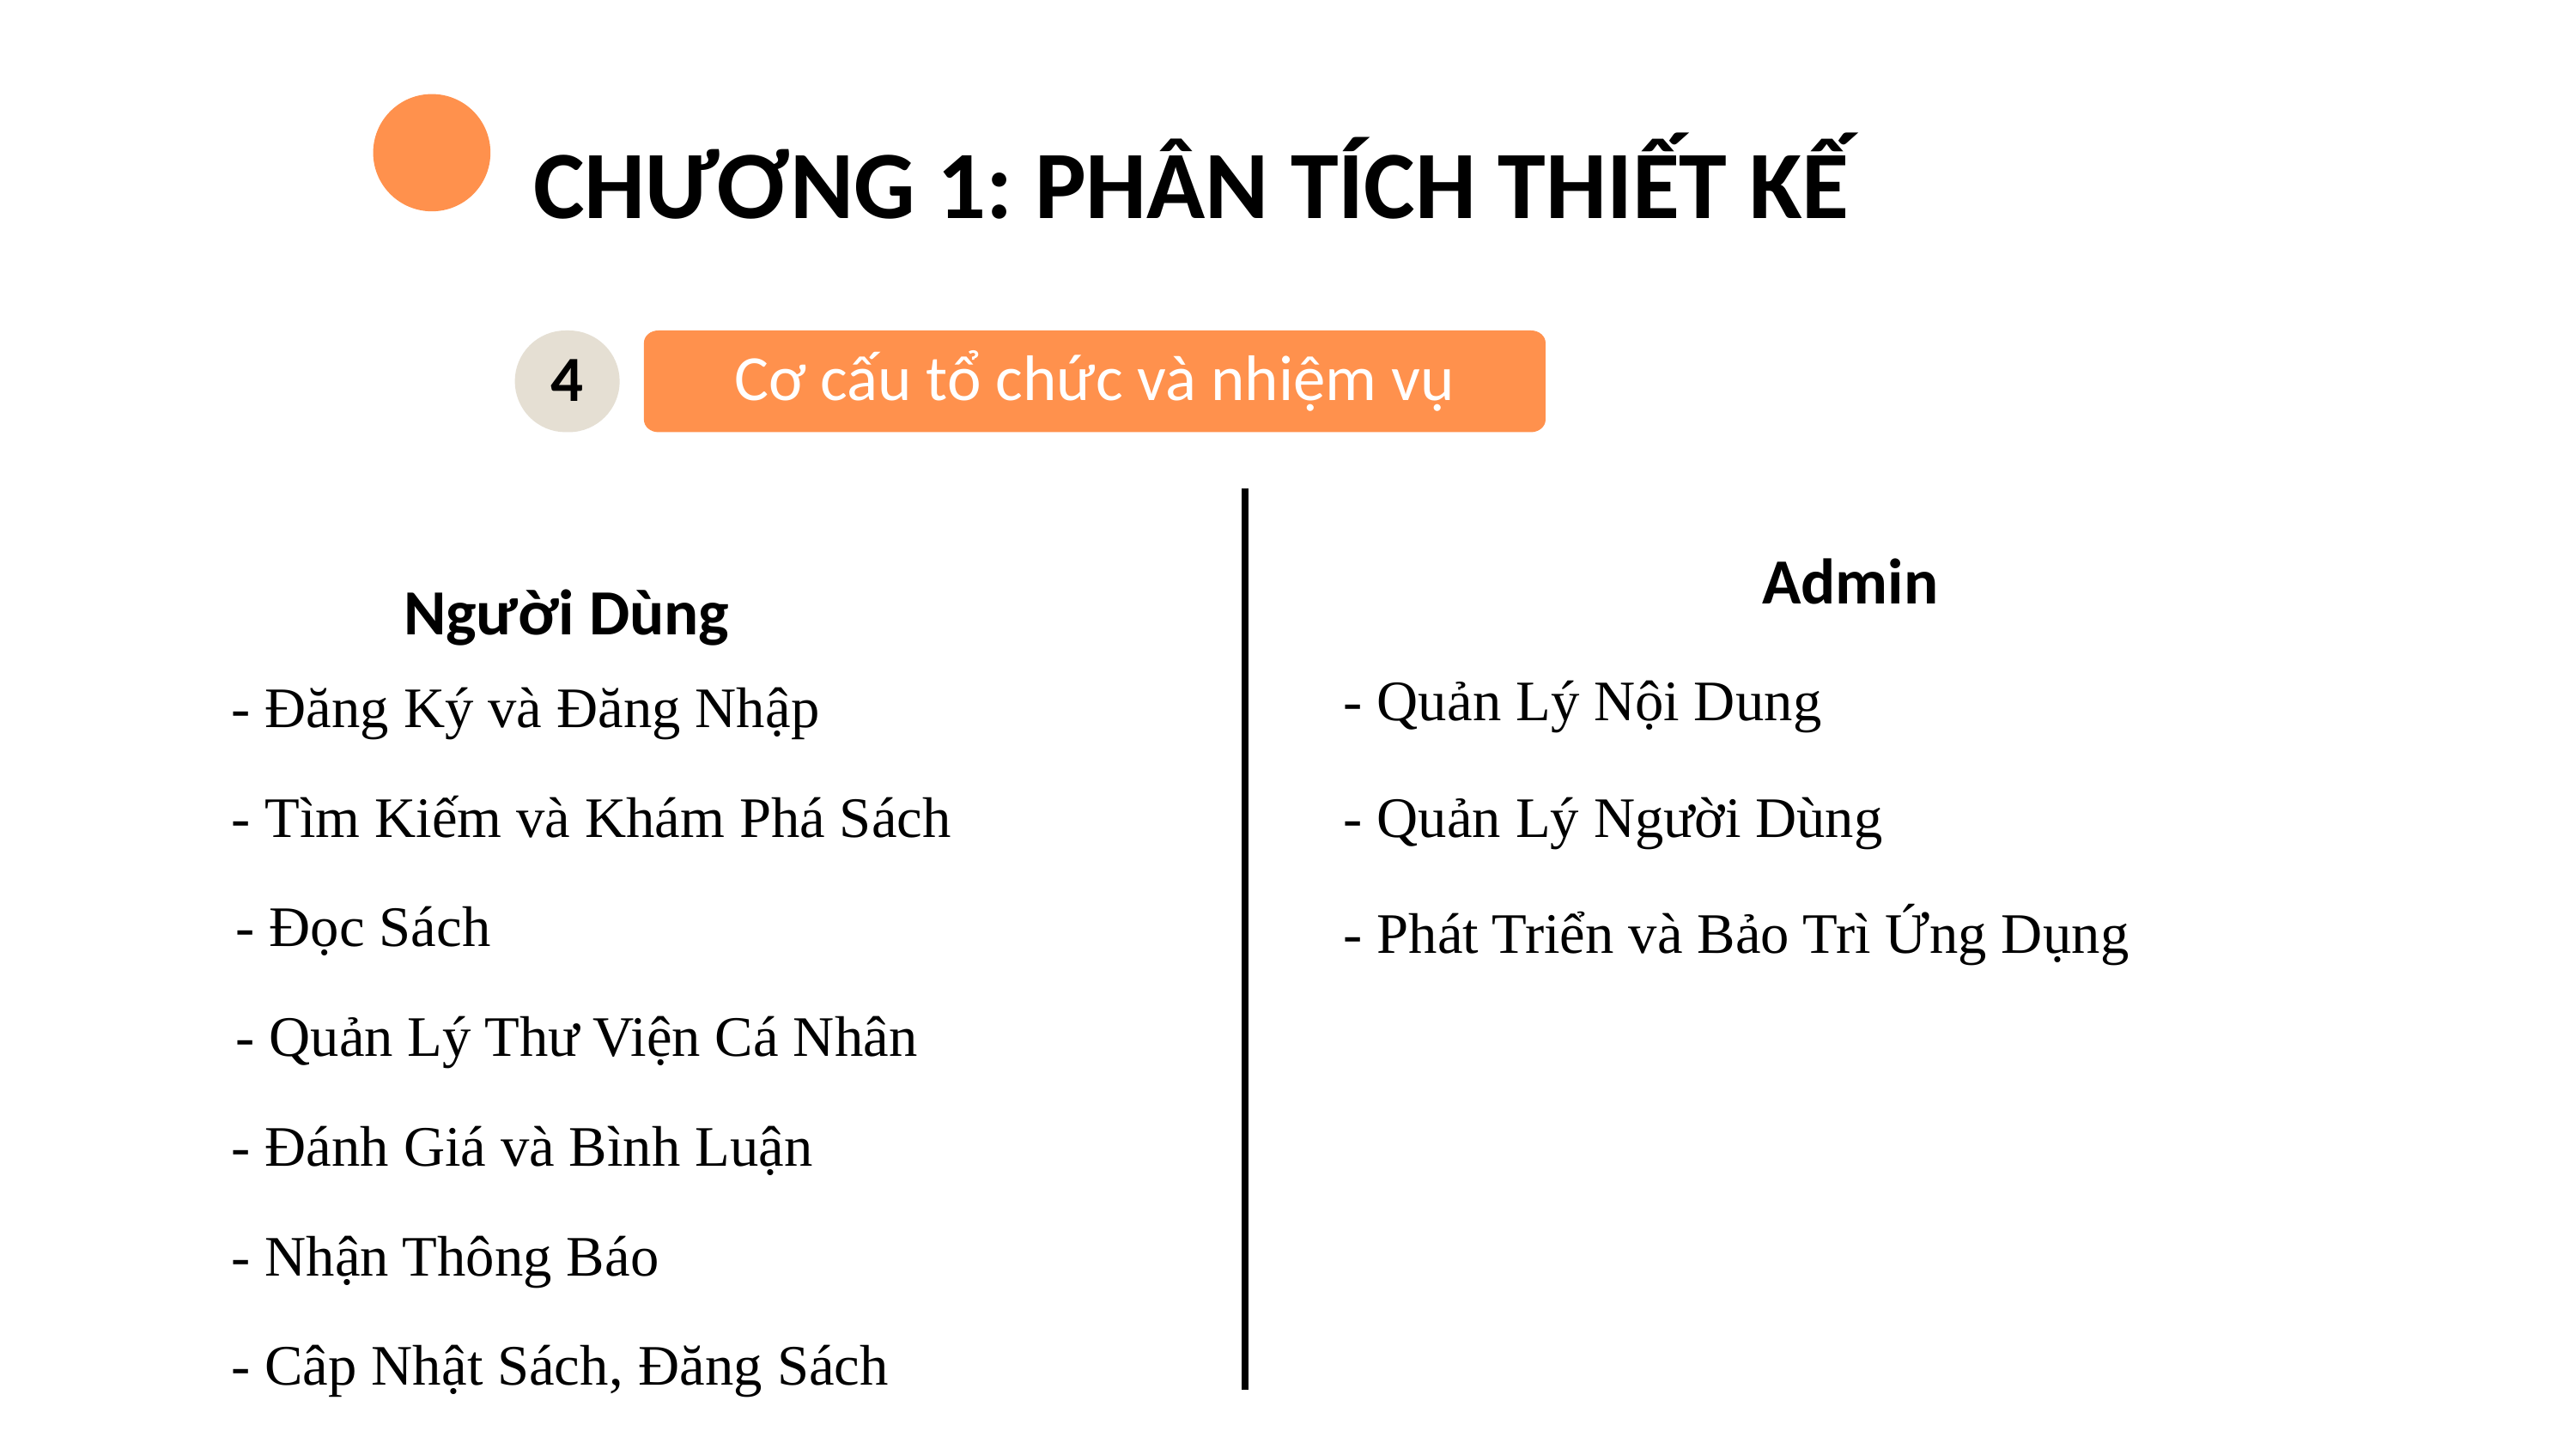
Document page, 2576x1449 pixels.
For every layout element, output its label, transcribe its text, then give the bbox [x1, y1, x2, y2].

text_box - Đọc Sách [222, 882, 524, 965]
text_box - Quản Lý Nội Dung [1330, 657, 1844, 739]
text_box Người Dùng [404, 490, 773, 648]
text_box - Đăng Ký và Đăng Nhập [218, 664, 848, 746]
text_box - Quản Lý Thư Viện Cá Nhân [222, 992, 953, 1075]
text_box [514, 306, 620, 433]
text_box - Tìm Kiếm và Khám Phá Sách [218, 773, 1013, 855]
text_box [373, 94, 491, 212]
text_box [643, 310, 1546, 442]
text_box - Đánh Giá và Bình Luận [218, 1102, 863, 1184]
text_box - Nhận Thông Báo [218, 1212, 715, 1294]
text_box - Quản Lý Người Dùng [1331, 773, 1967, 855]
text_box Admin [1749, 533, 2016, 623]
text_box - Câp Nhật Sách, Đăng Sách [218, 1321, 923, 1404]
text_box CHƯƠNG 1: PHÂN TÍCH THIẾT KẾ [533, 80, 2190, 238]
text_box - Phát Triển và Bảo Trì Ứng Dụng [1331, 889, 2147, 972]
